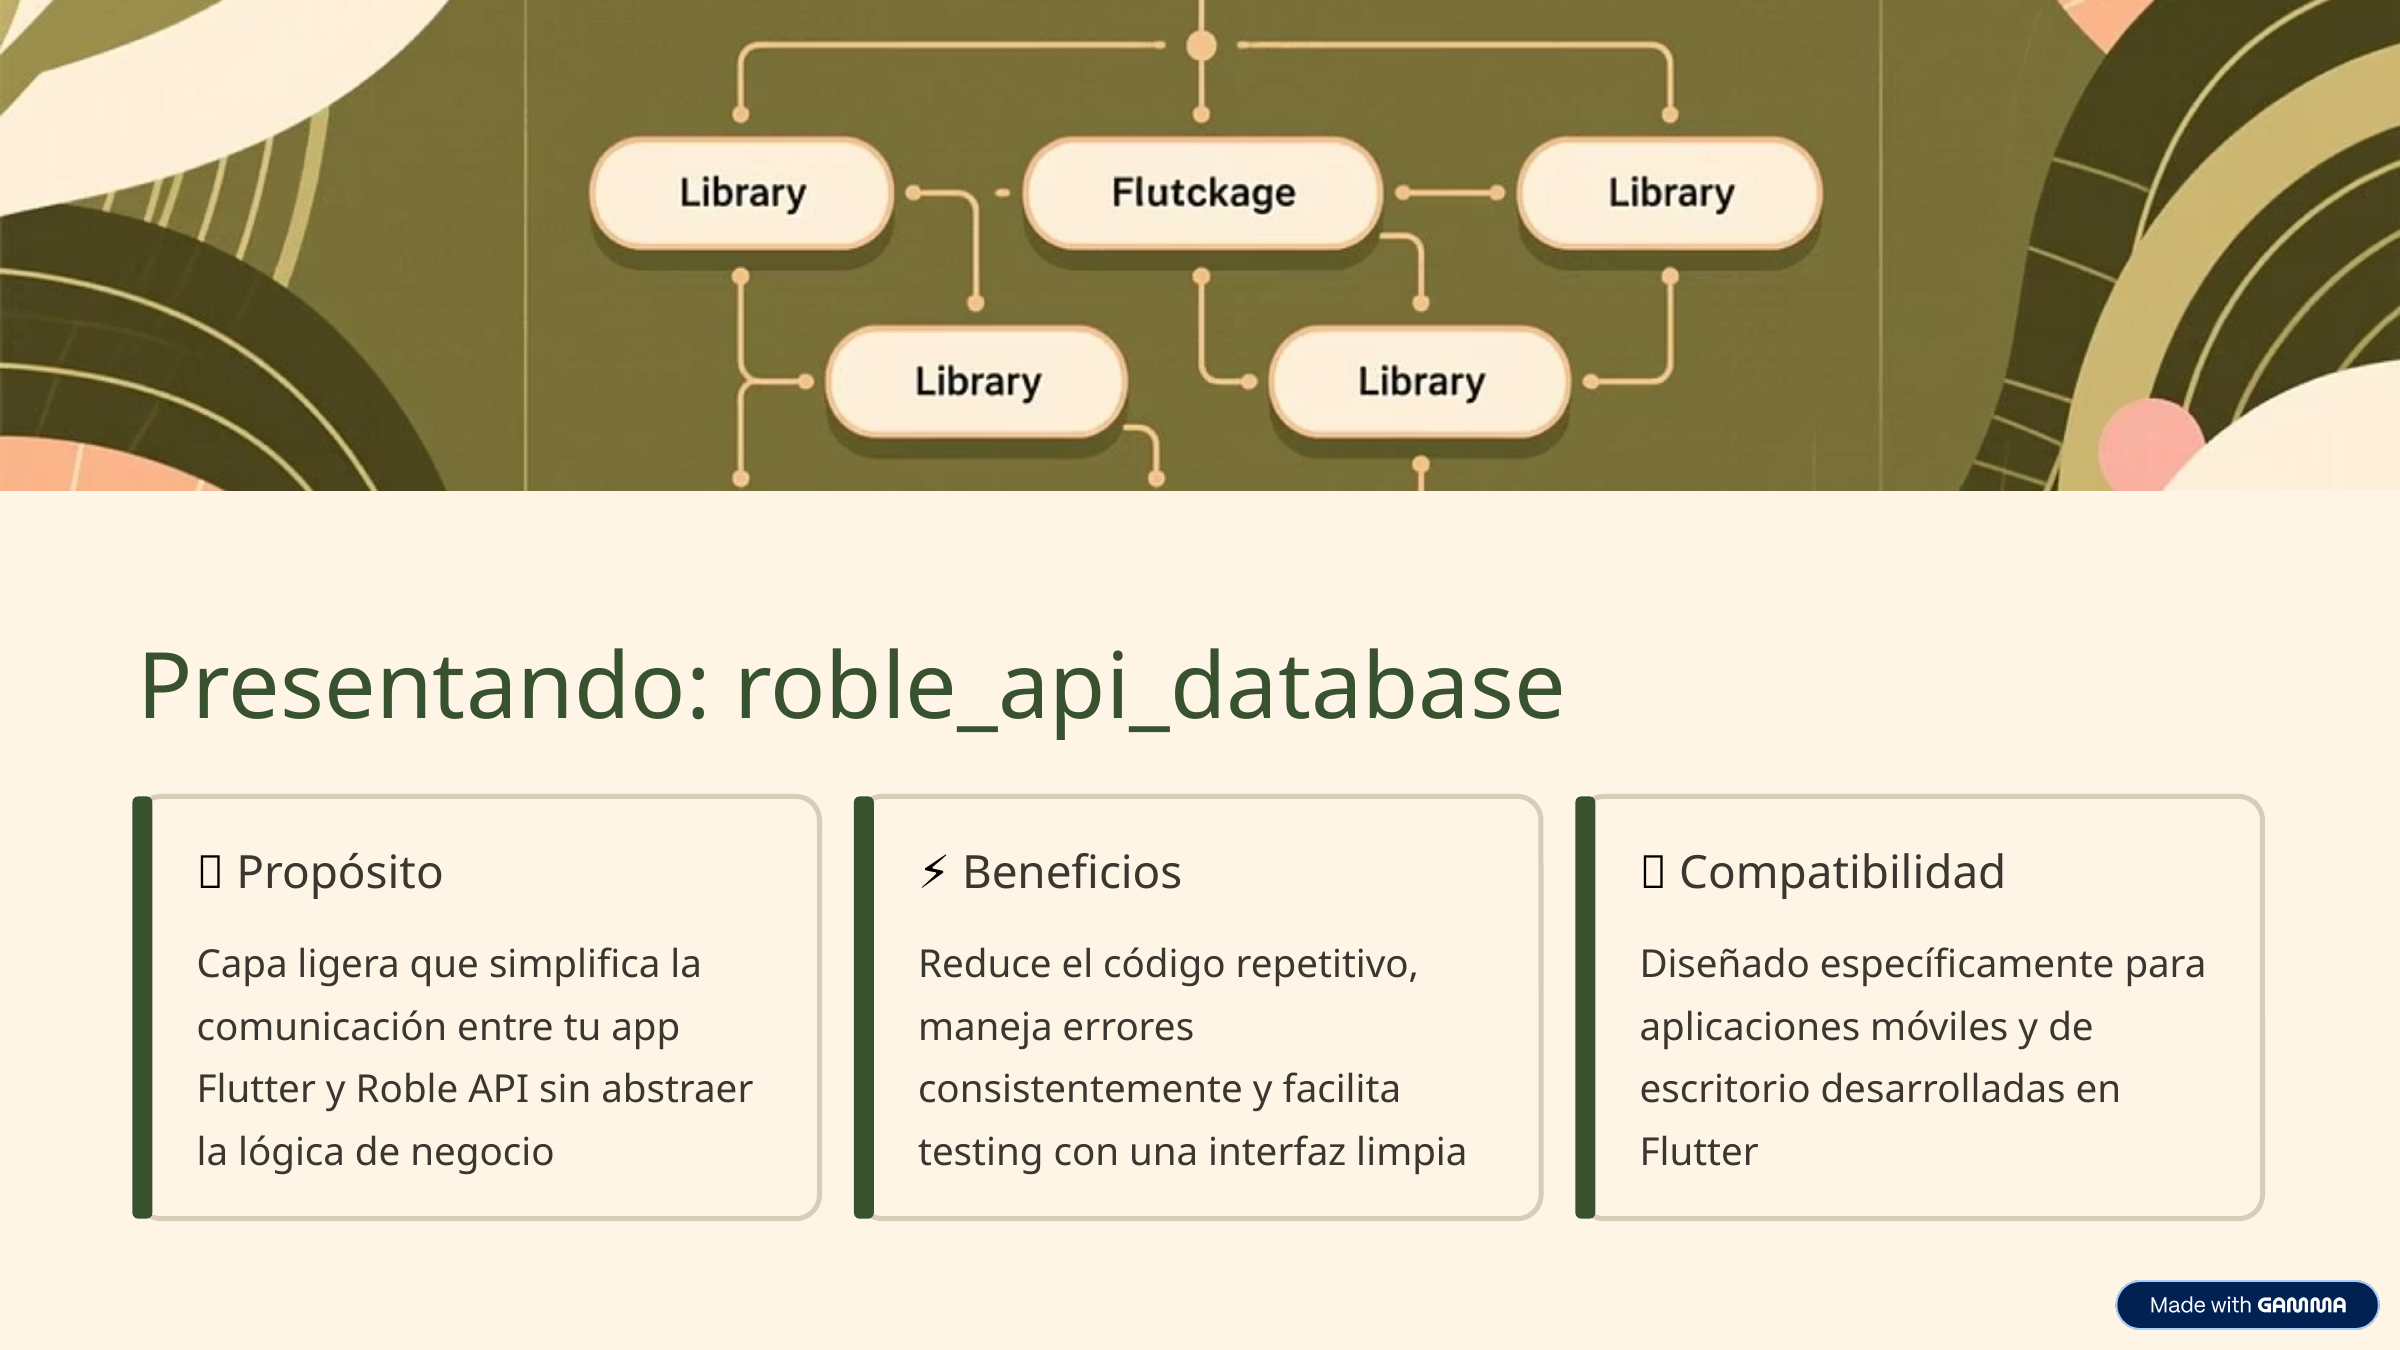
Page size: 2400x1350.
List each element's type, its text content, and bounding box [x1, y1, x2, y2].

text_box ⚡ Beneficios [918, 840, 1381, 900]
picture [0, 0, 2400, 491]
text_box [873, 796, 1542, 1219]
text_box Presentando: roble_api_database [137, 621, 1593, 738]
text_box [152, 796, 820, 1219]
text_box [132, 796, 153, 1219]
text_box 🎯 Propósito [196, 840, 659, 900]
text_box [1595, 796, 2263, 1219]
text_box [853, 796, 874, 1219]
text_box [1575, 796, 1596, 1219]
text_box Reduce el código repetitivo, maneja errores consistentemente y facilita testing con una interfaz limpia [918, 923, 1497, 1175]
text_box Diseñado específicamente para aplicaciones móviles y de escritorio desarrolladas en Flutter [1639, 923, 2219, 1112]
text_box Capa ligera que simplifica la comunicación entre tu app Flutter y Roble API sin abstraer la lógica de negocio [196, 923, 776, 1175]
text_box 📱 Compatibilidad [1639, 840, 2102, 900]
picture [2106, 1271, 2389, 1339]
